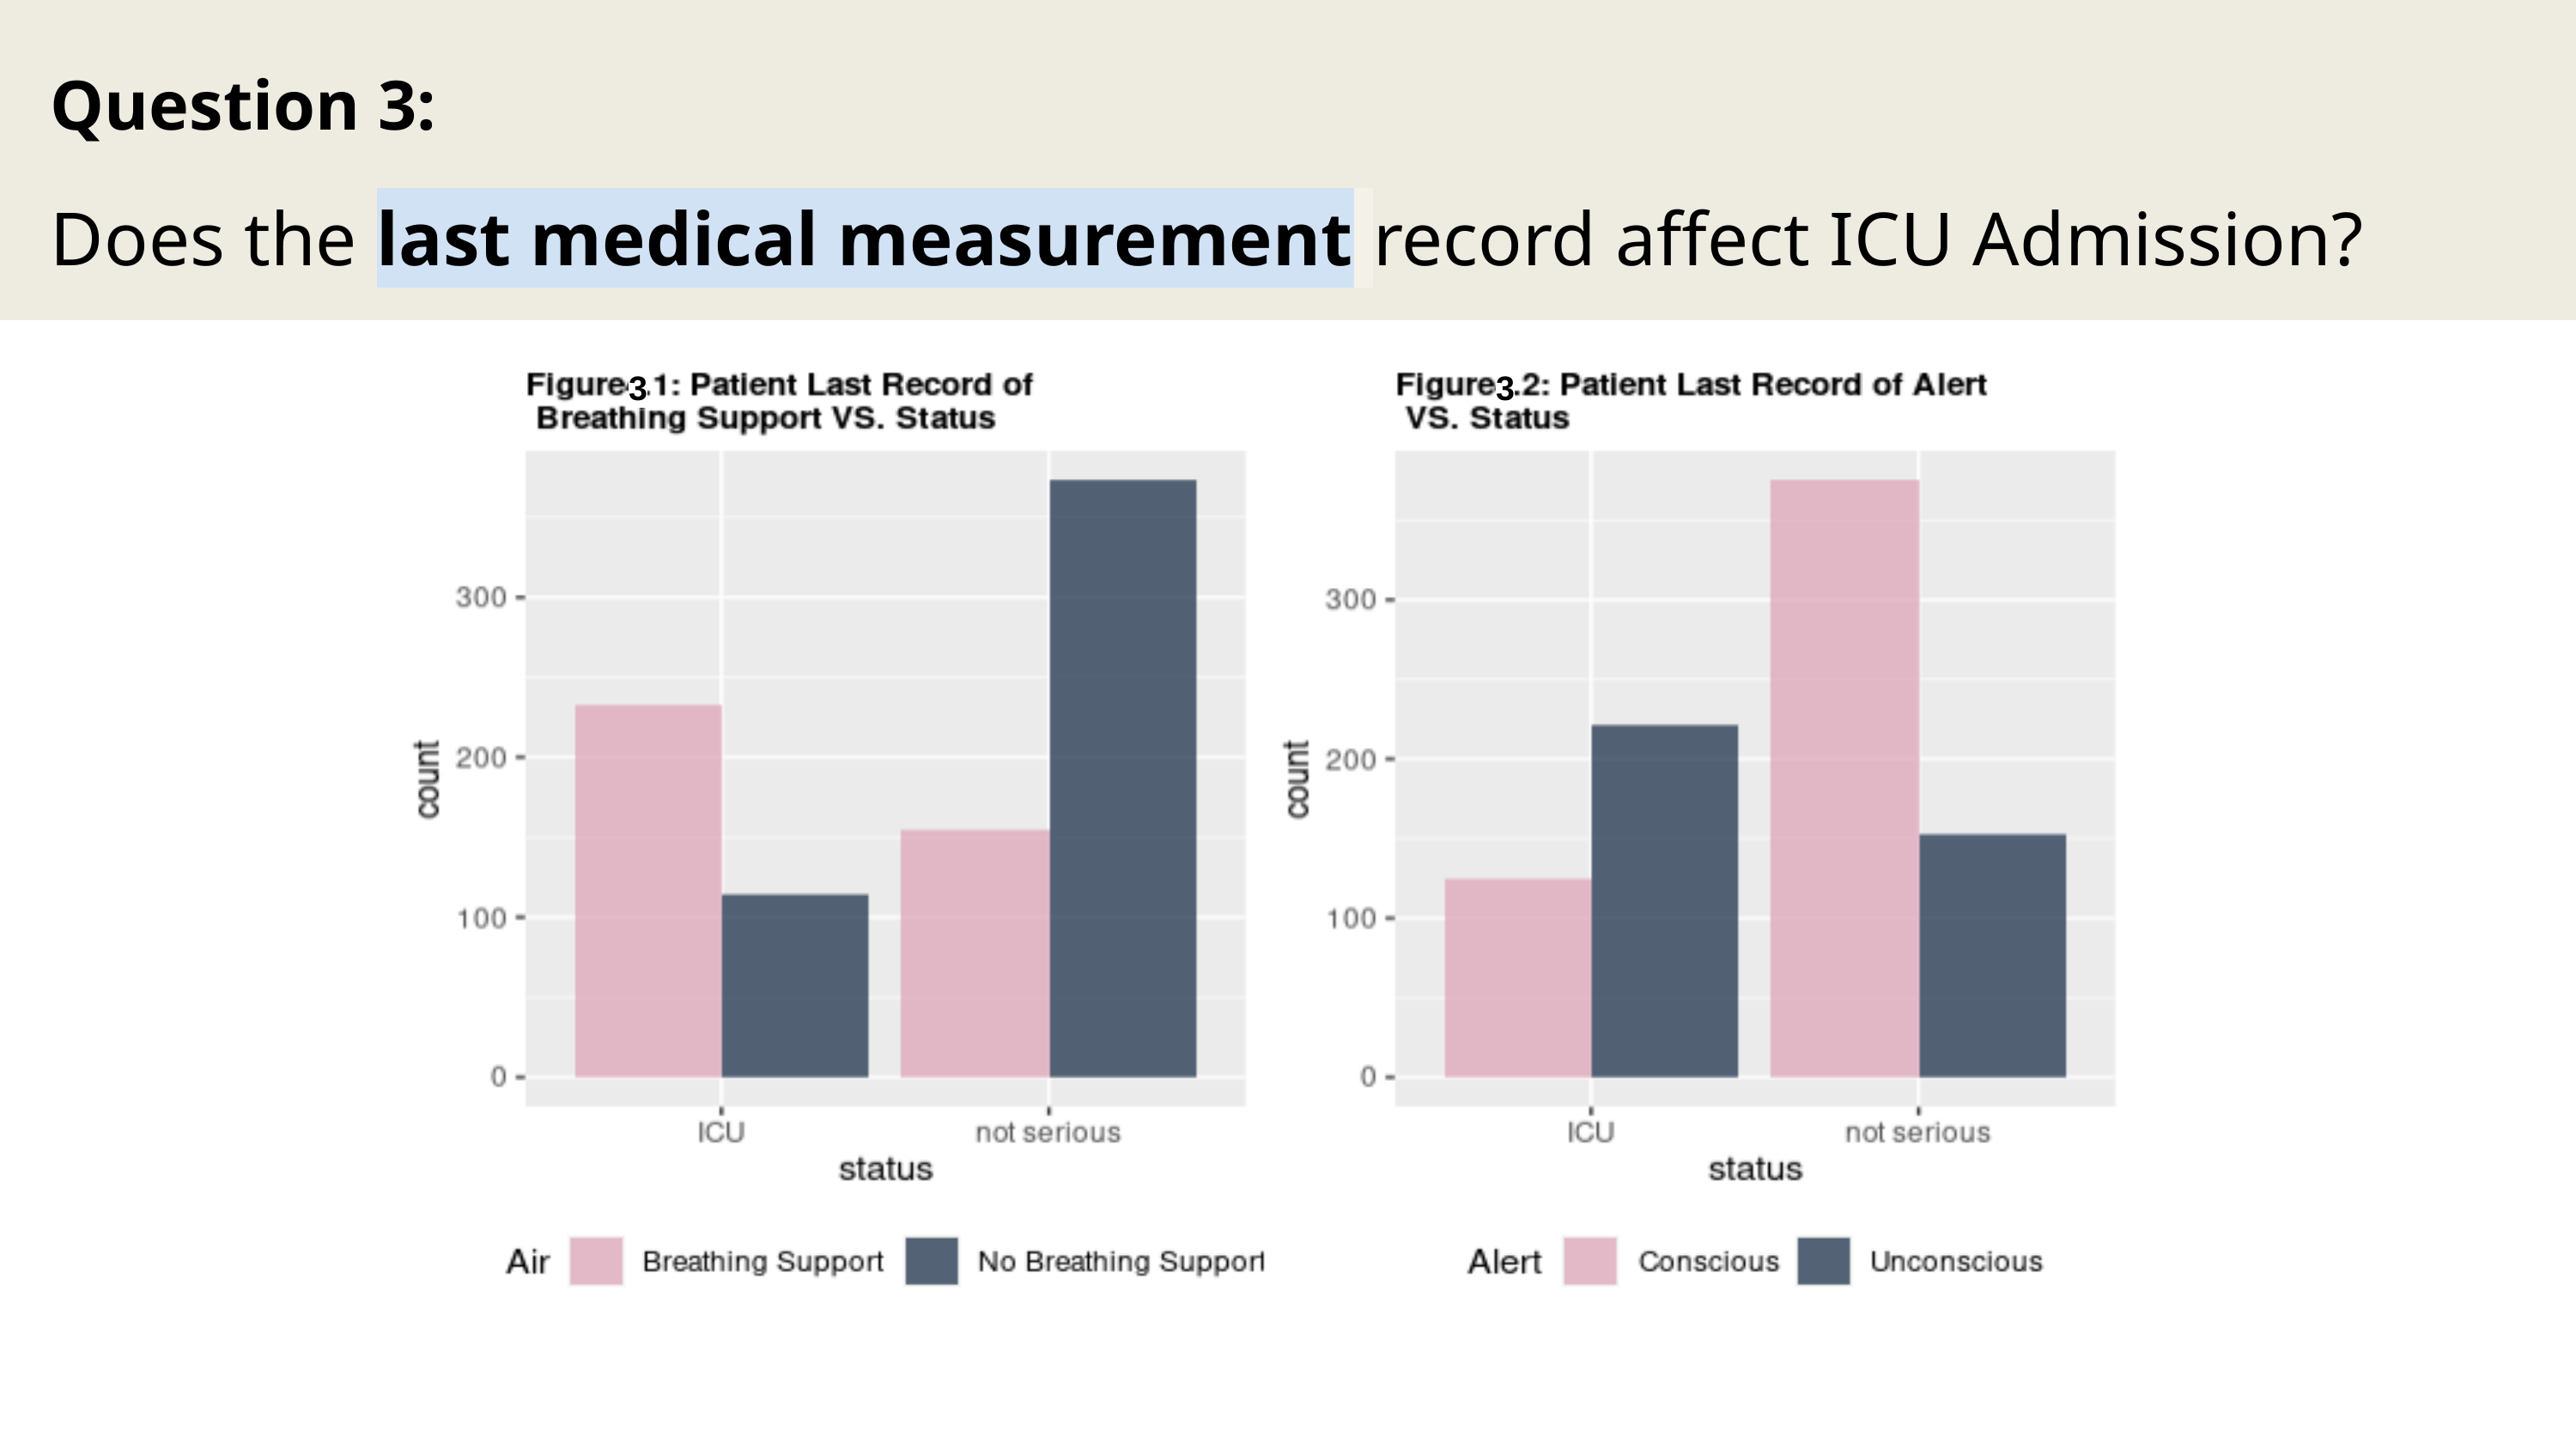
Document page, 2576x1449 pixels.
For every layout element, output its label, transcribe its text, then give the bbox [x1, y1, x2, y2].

text_box [0, 0, 2576, 320]
picture [386, 343, 2189, 1314]
text_box Question 3: Does the last medical measurement record affect ICU Admission? [50, 21, 2576, 462]
